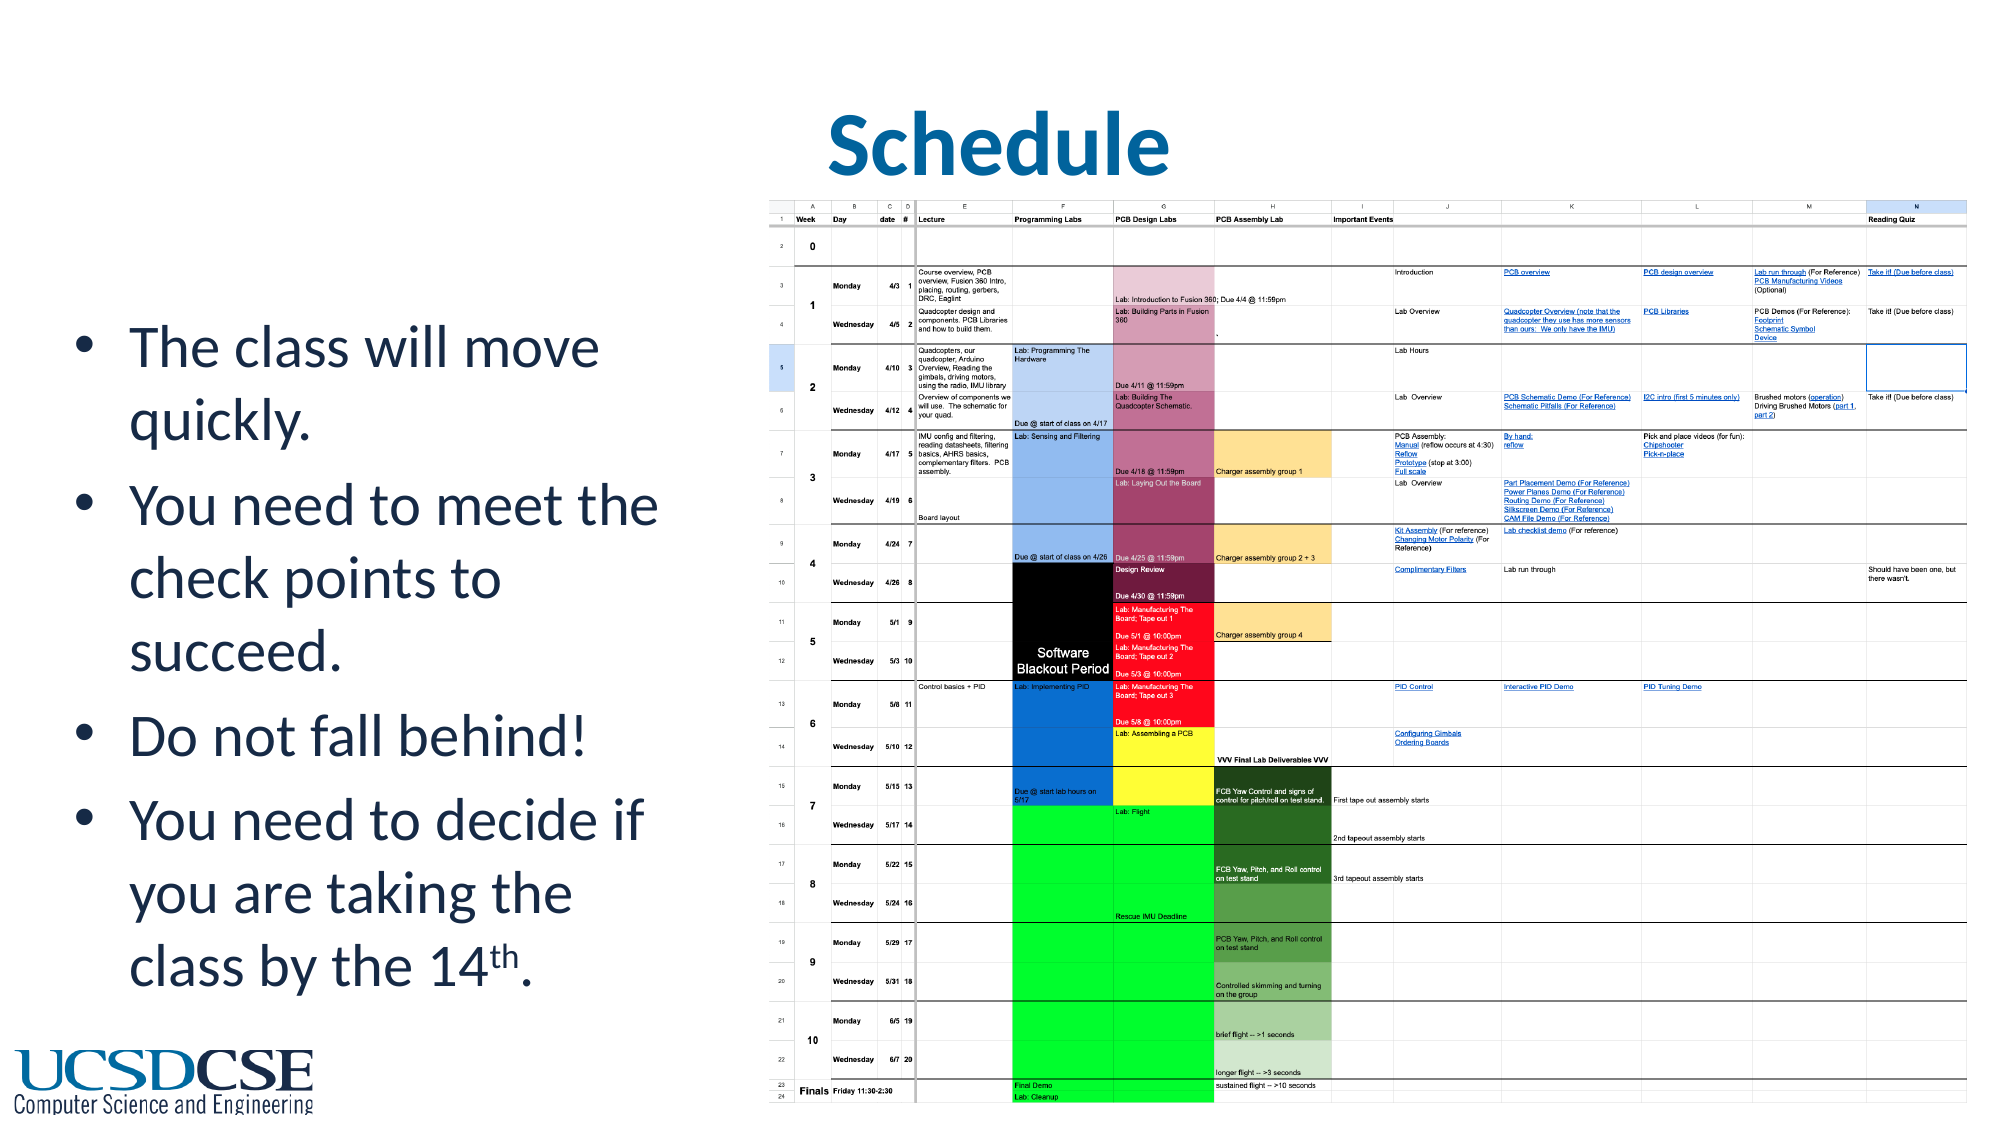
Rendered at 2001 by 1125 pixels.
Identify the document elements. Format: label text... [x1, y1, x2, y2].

title Schedule [99, 45, 1900, 233]
list The class will move quickly. You need to meet the check points to succeed. Do not fall behind! You need to decide if you are taking the class by the 14th. [58, 299, 684, 1014]
picture [769, 199, 1967, 1103]
